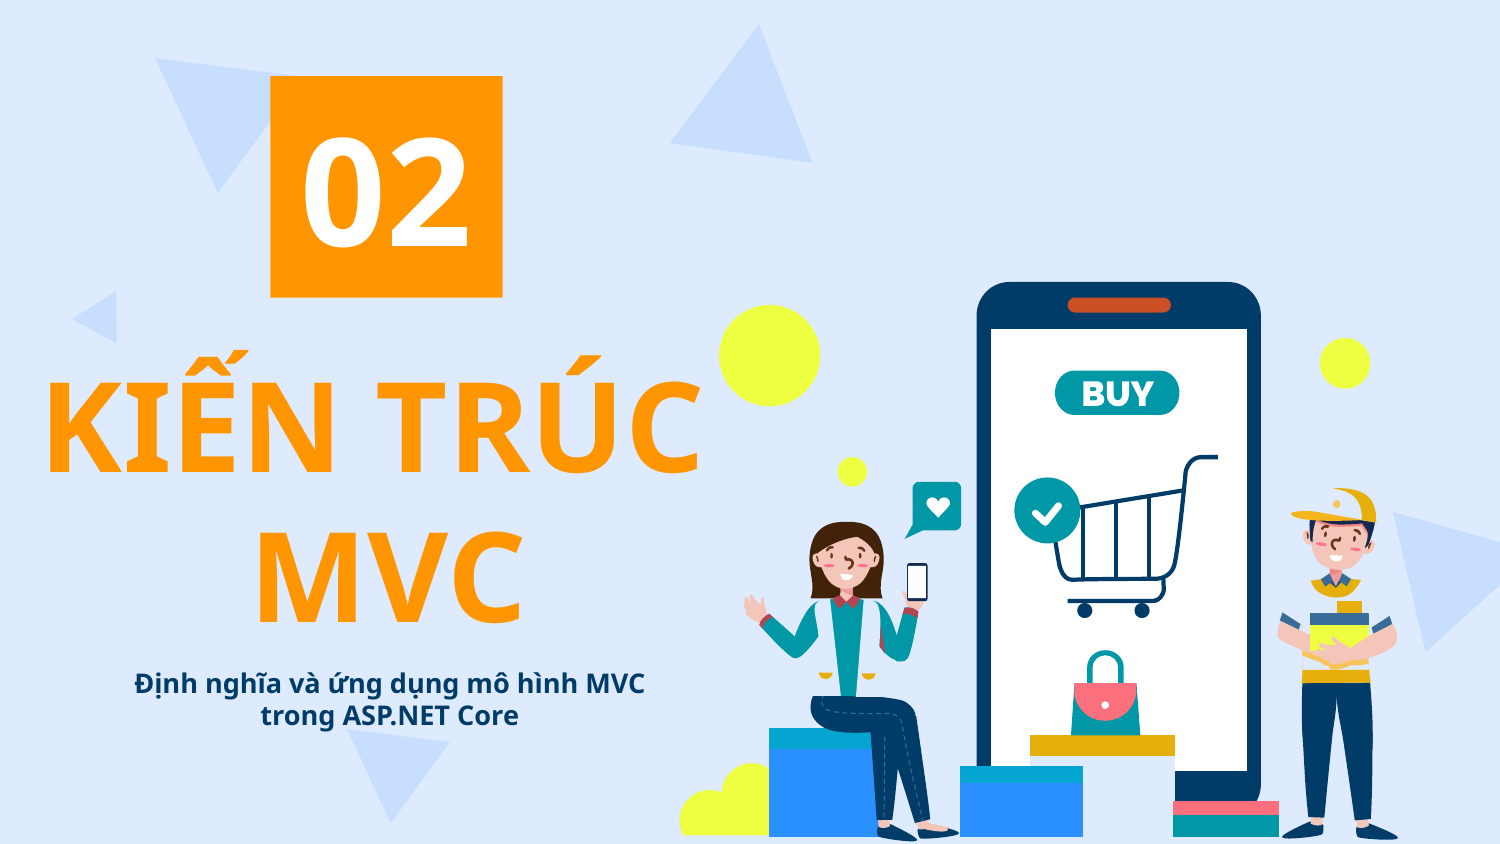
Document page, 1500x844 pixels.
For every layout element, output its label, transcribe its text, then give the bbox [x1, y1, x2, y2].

title 02 [270, 76, 503, 298]
text_box Định nghĩa và ứng dụng mô hình MVC trong ASP.NET Core [0, 651, 674, 756]
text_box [679, 281, 1400, 844]
title KIẾN TRÚC MVC [0, 328, 674, 651]
